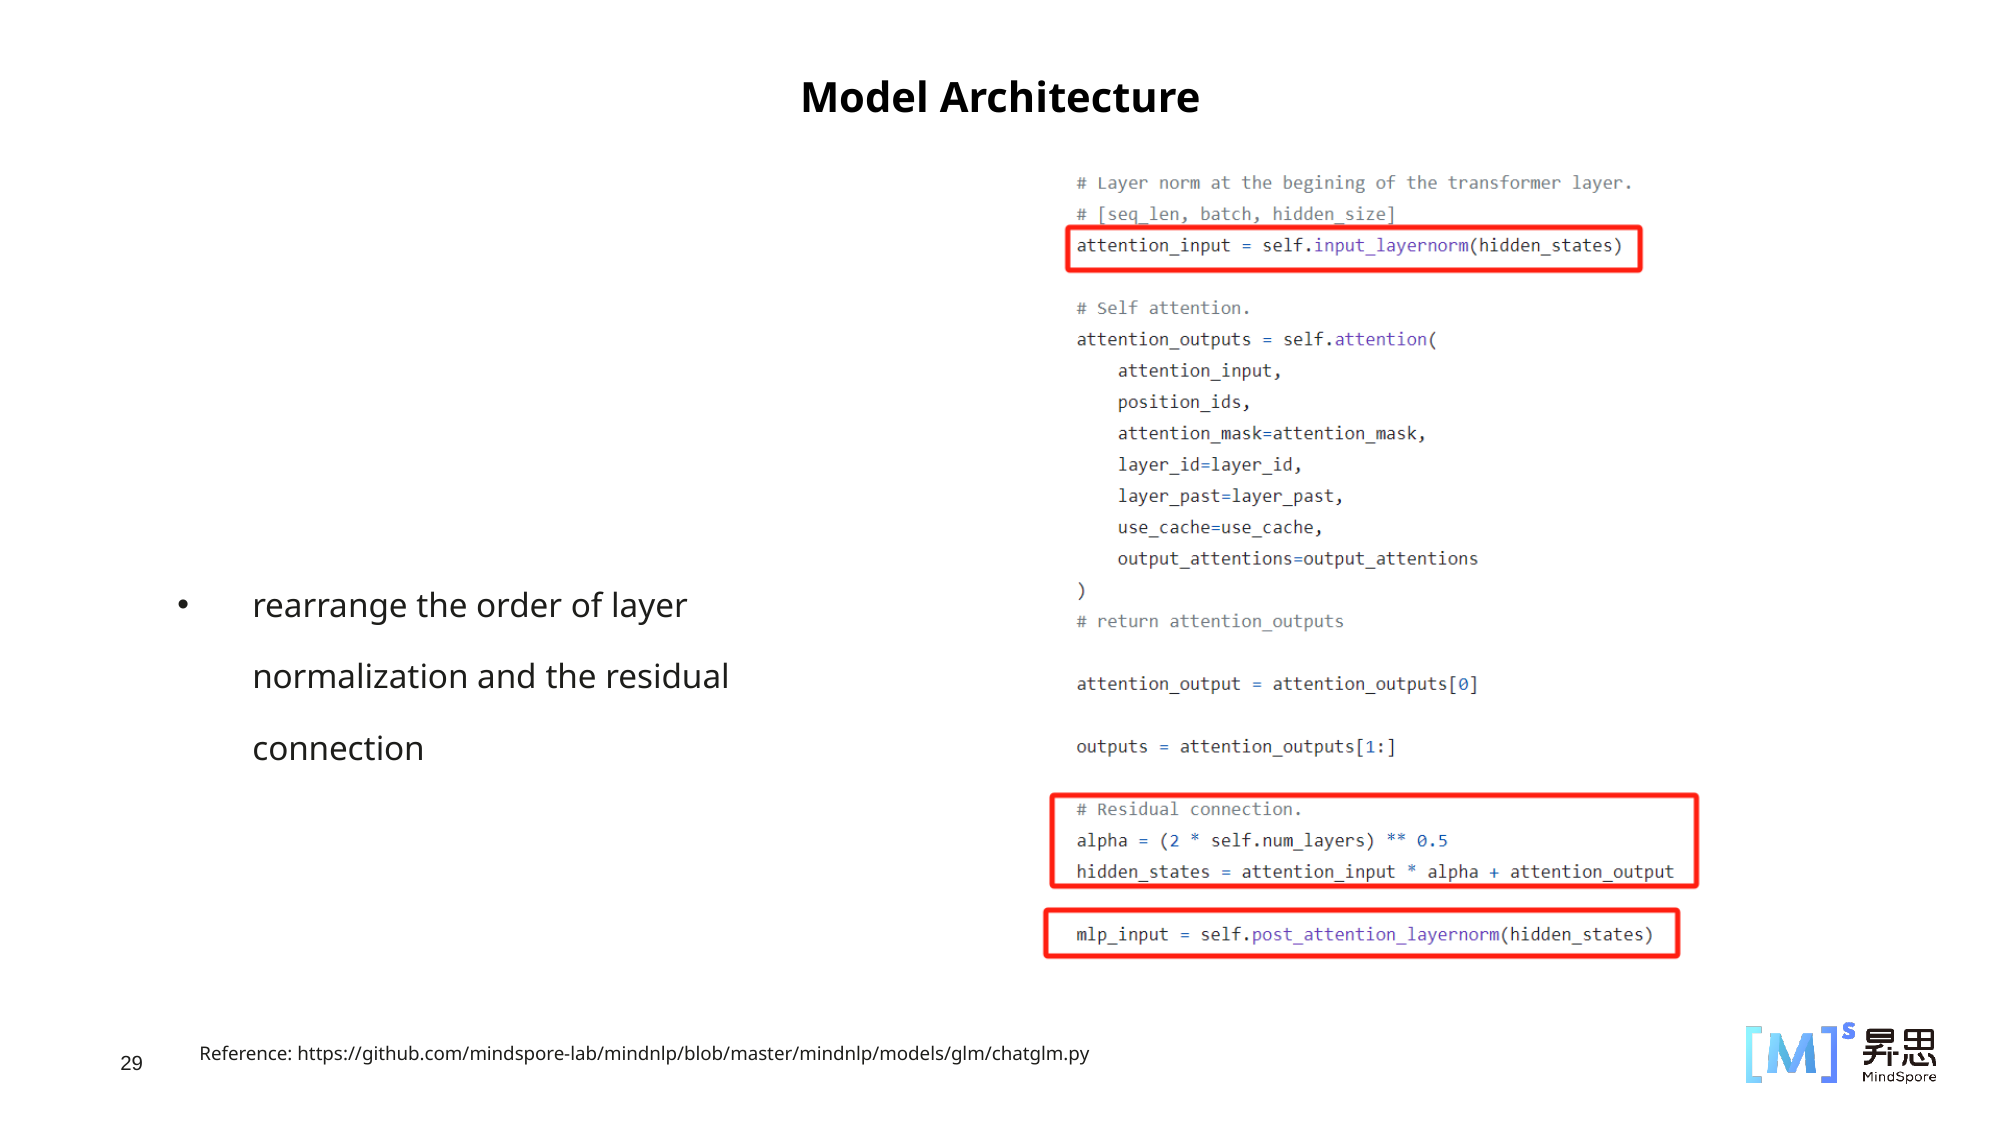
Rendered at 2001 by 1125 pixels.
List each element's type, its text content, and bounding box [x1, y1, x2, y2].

slide_number [1550, 1042, 2001, 1103]
text_box Reference: https://github.com/mindspore-lab/mindnlp/blob/master/mindnlp/models/glm/chatglm.py [184, 1022, 1398, 1072]
picture [1742, 1020, 1942, 1042]
text_box Model Architecture [194, 70, 1807, 121]
text_box rearrange the order of layer normalization and the residual connection [162, 544, 824, 775]
picture [1024, 147, 1807, 978]
